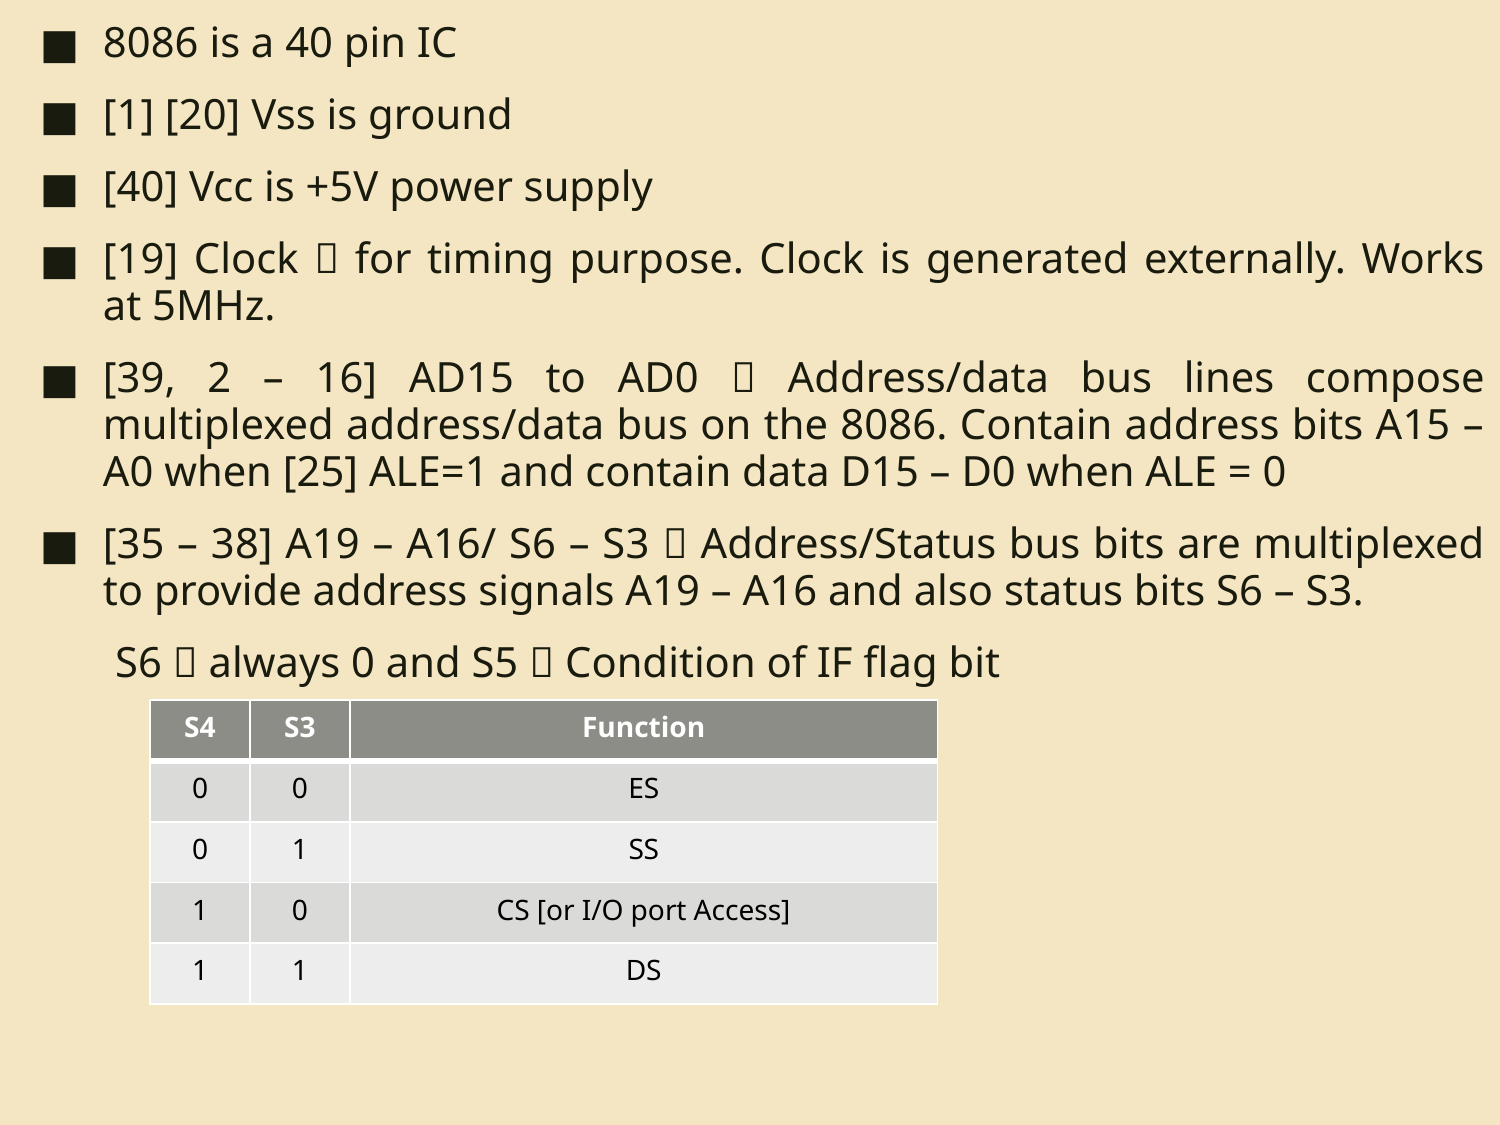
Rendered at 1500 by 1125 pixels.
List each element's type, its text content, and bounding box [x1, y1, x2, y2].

table_header S3 [251, 701, 349, 758]
table_cell 0 [151, 764, 249, 821]
table_cell 0 [151, 823, 249, 882]
table_cell 1 [251, 944, 349, 1003]
table_cell CS [or I/O port Access] [351, 883, 937, 942]
table_cell SS [351, 823, 937, 882]
table_header Function [351, 701, 937, 758]
table_cell 0 [251, 764, 349, 821]
table_cell 1 [151, 944, 249, 1003]
table_header S4 [151, 701, 249, 758]
table_cell 1 [251, 823, 349, 882]
list 8086 is a 40 pin IC [1] [20] Vss is ground [40] Vcc is +5V power supply [19] Clock  for timing purpose. Clock is generated externally. Works at 5MHz. [39, 2 – 16] AD15 to AD0  Address/data bus lines compose multiplexed address/data bus on the 8086. Contain address bits A15 – A0 when [25] ALE=1 and contain data D15 – D0 when ALE = 0 [35 – 38] A19 – A16/ S6 – S3  Address/Status bus bits are multiplexed to provide address signals A19 – A16 and also status bits S6 – S3. S6  always 0 and S5  Condition of IF flag bit [24, 12, 1500, 1125]
table_cell 1 [151, 883, 249, 942]
table_cell DS [351, 944, 937, 1003]
table_cell ES [351, 764, 937, 821]
table_cell 0 [251, 883, 349, 942]
